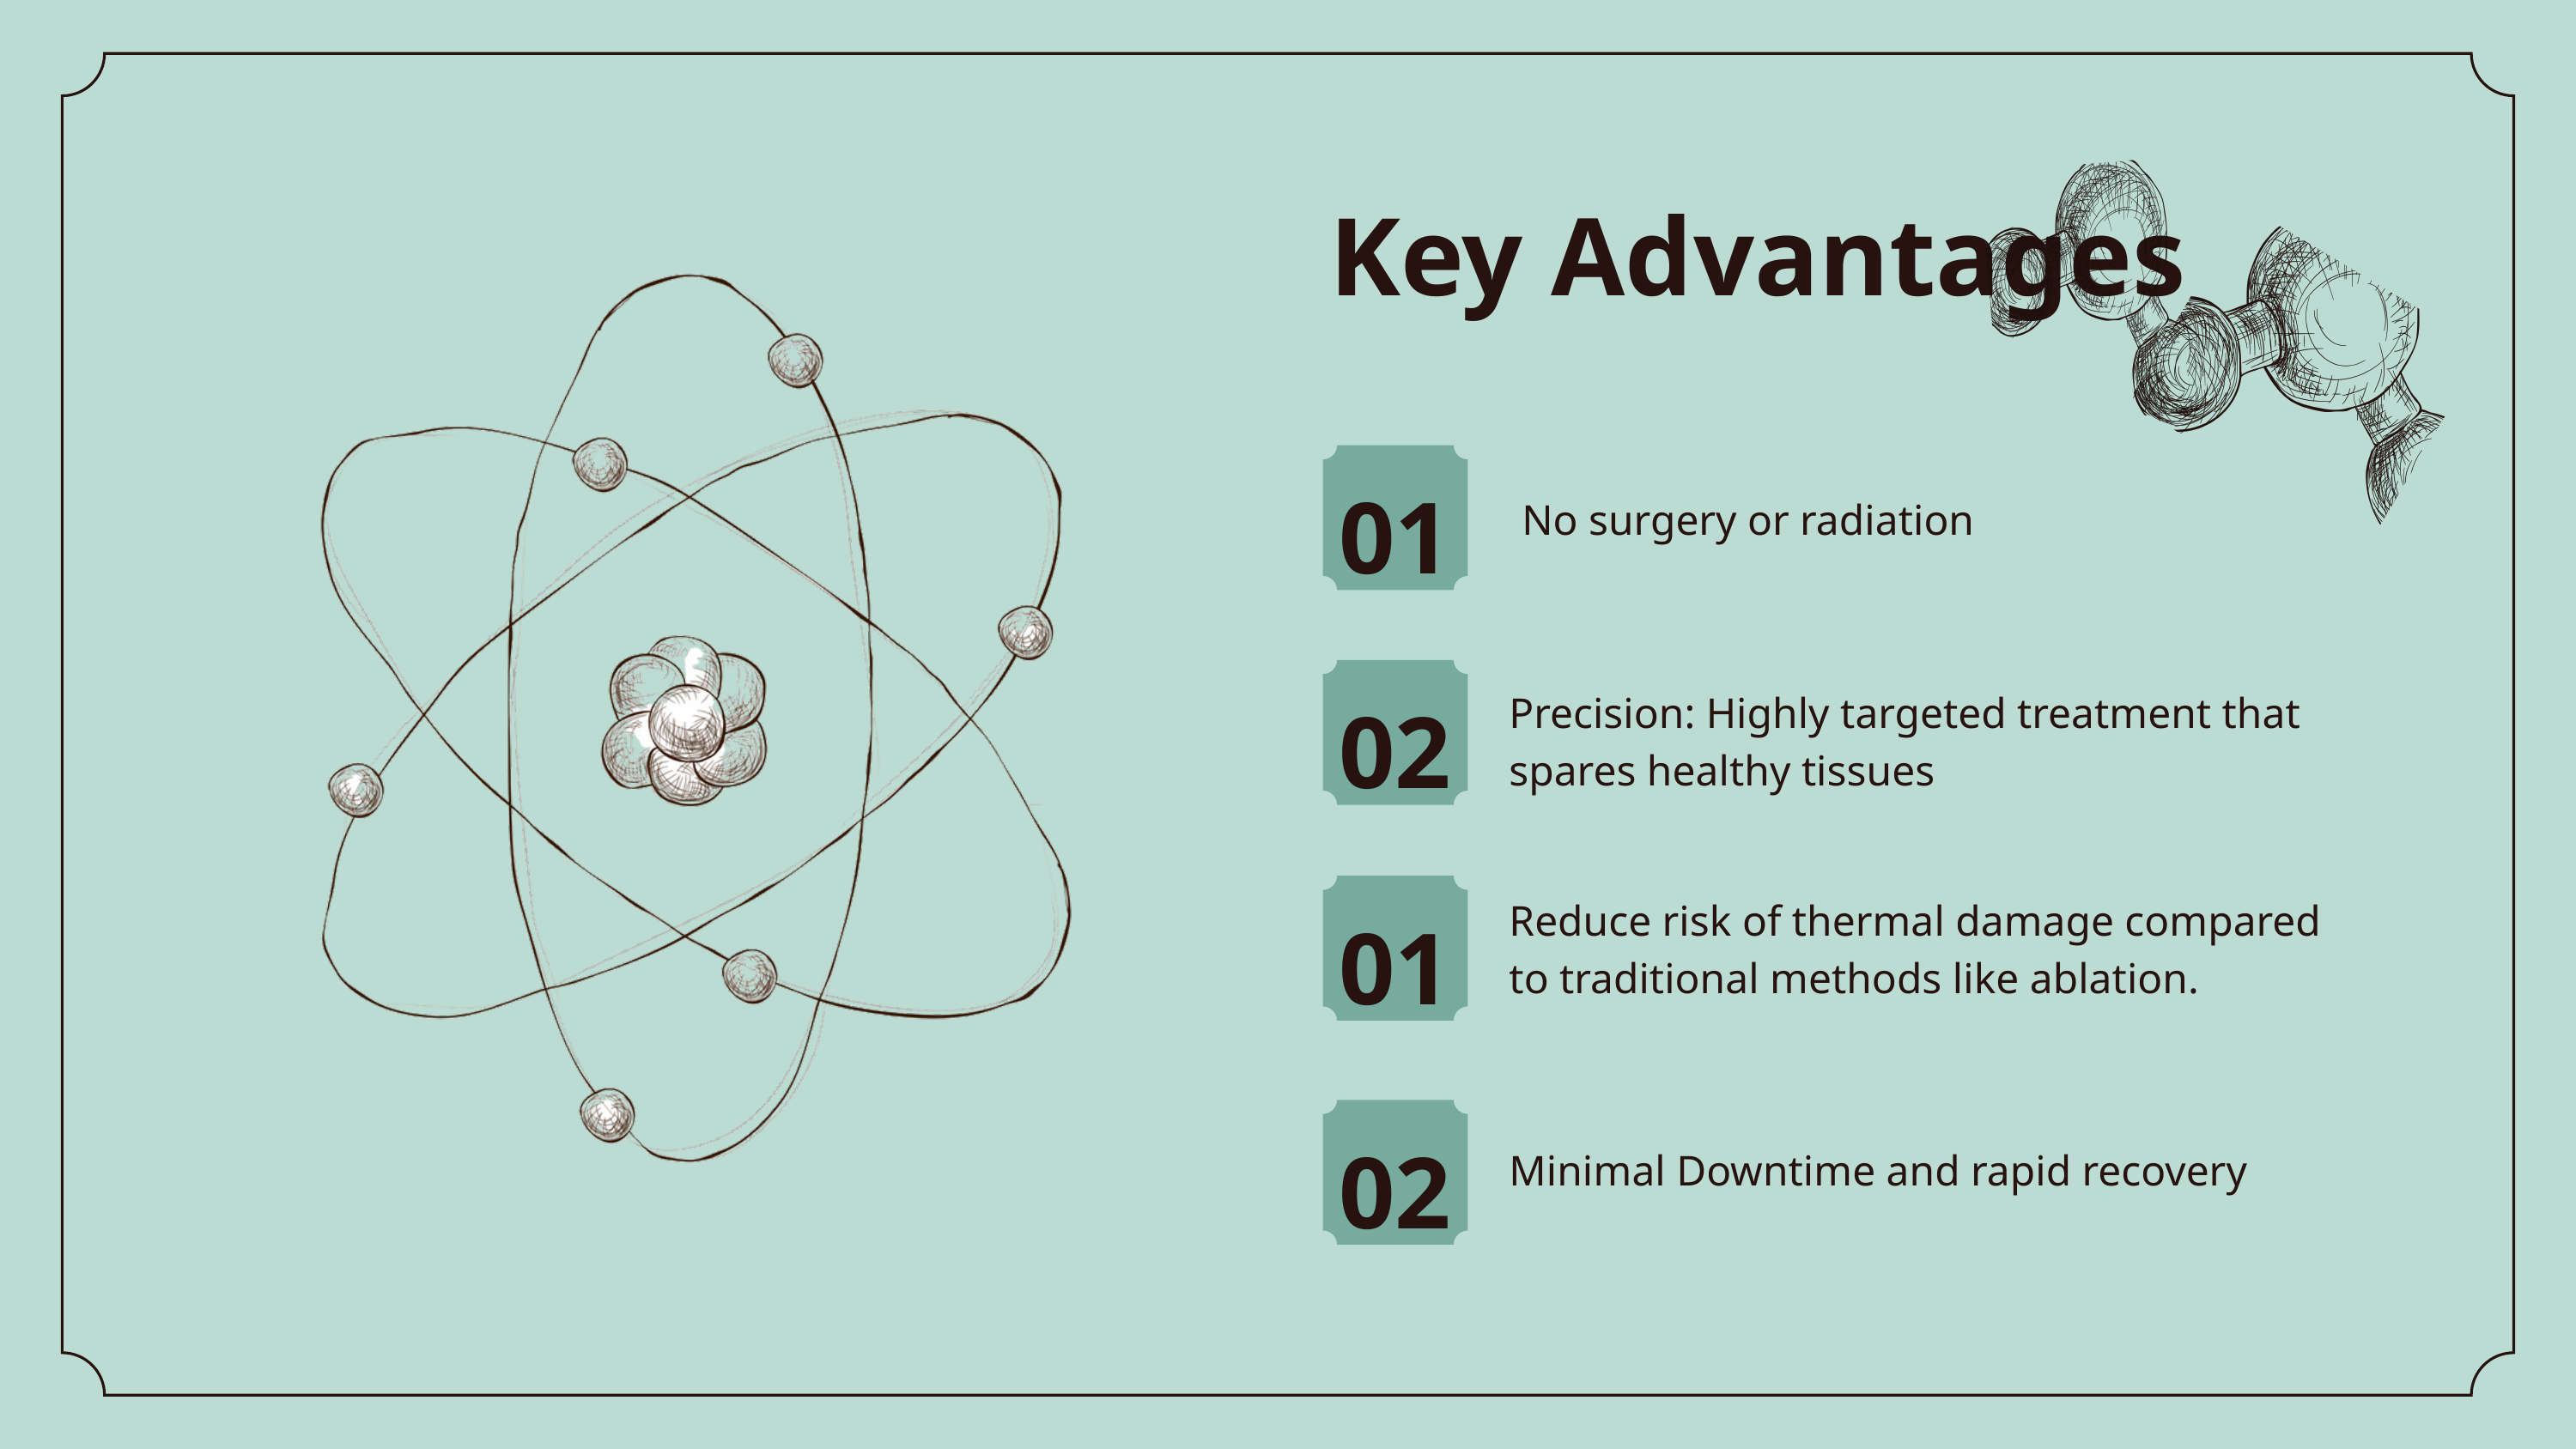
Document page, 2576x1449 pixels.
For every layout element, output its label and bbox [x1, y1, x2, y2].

text_box [1322, 875, 1468, 1022]
text_box [1322, 445, 1468, 591]
text_box [1322, 659, 1468, 805]
text_box [62, 53, 2514, 1396]
text_box [1322, 1099, 1468, 1246]
